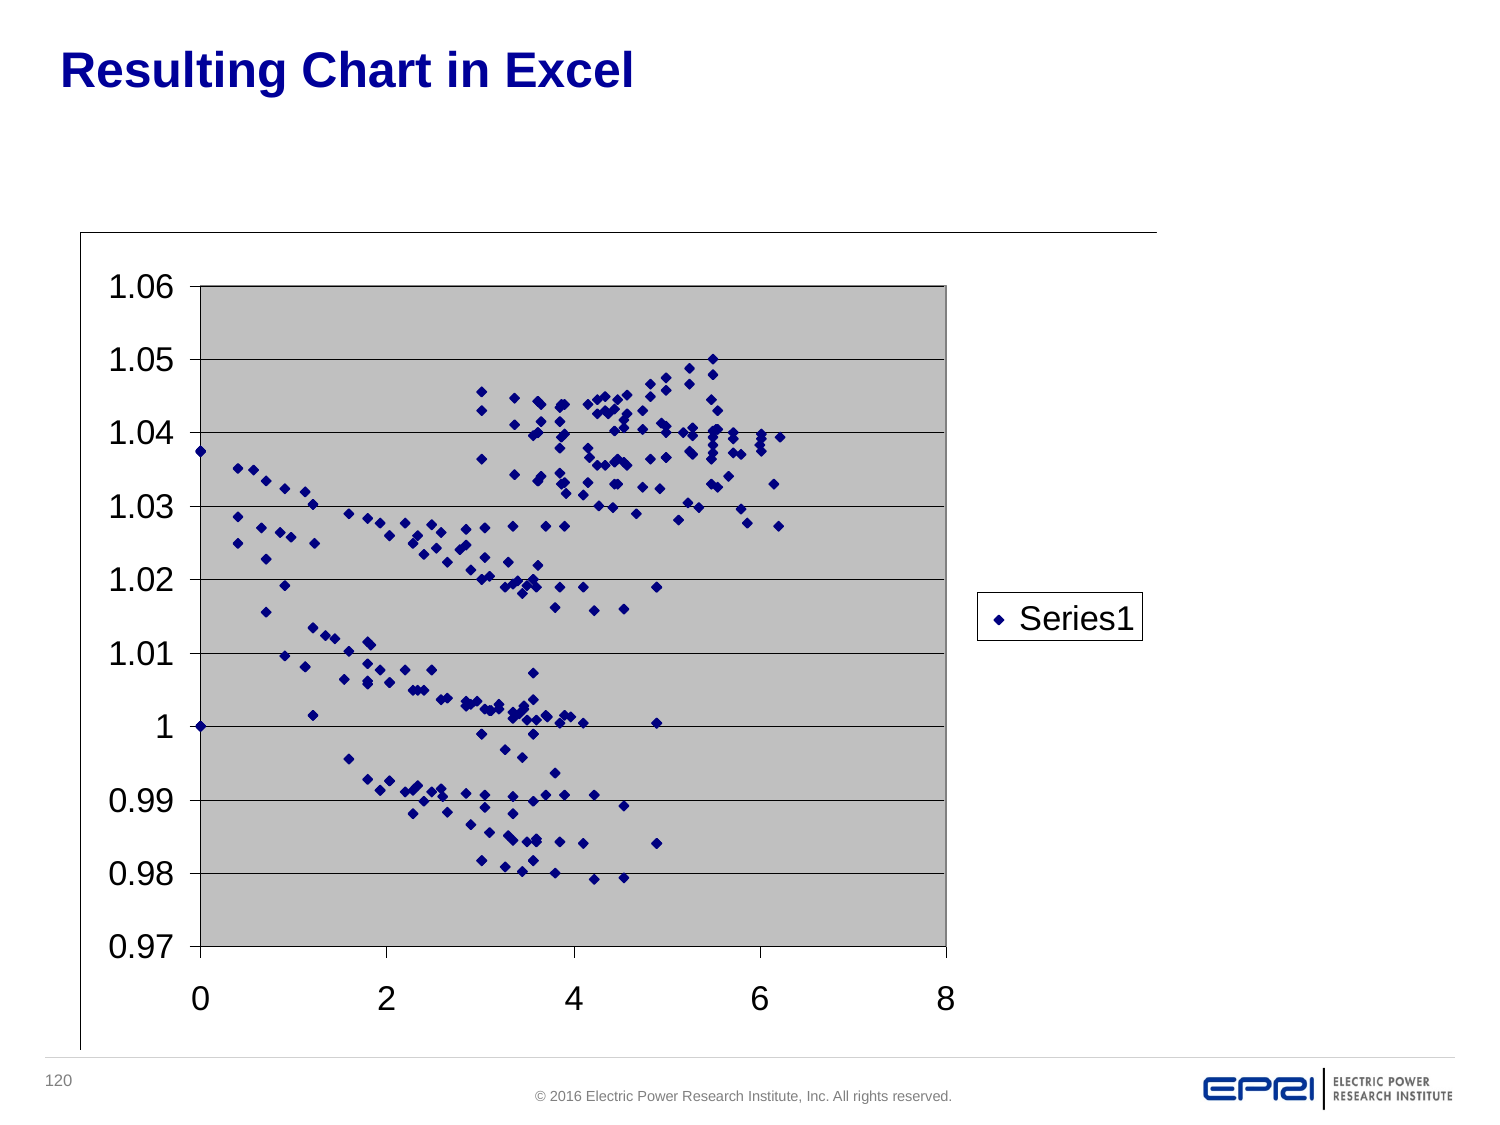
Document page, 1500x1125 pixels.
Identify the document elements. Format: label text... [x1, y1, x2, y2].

picture [1200, 1064, 1455, 1113]
picture [79, 232, 1159, 1052]
title Resulting Chart in Excel [44, 29, 1456, 151]
